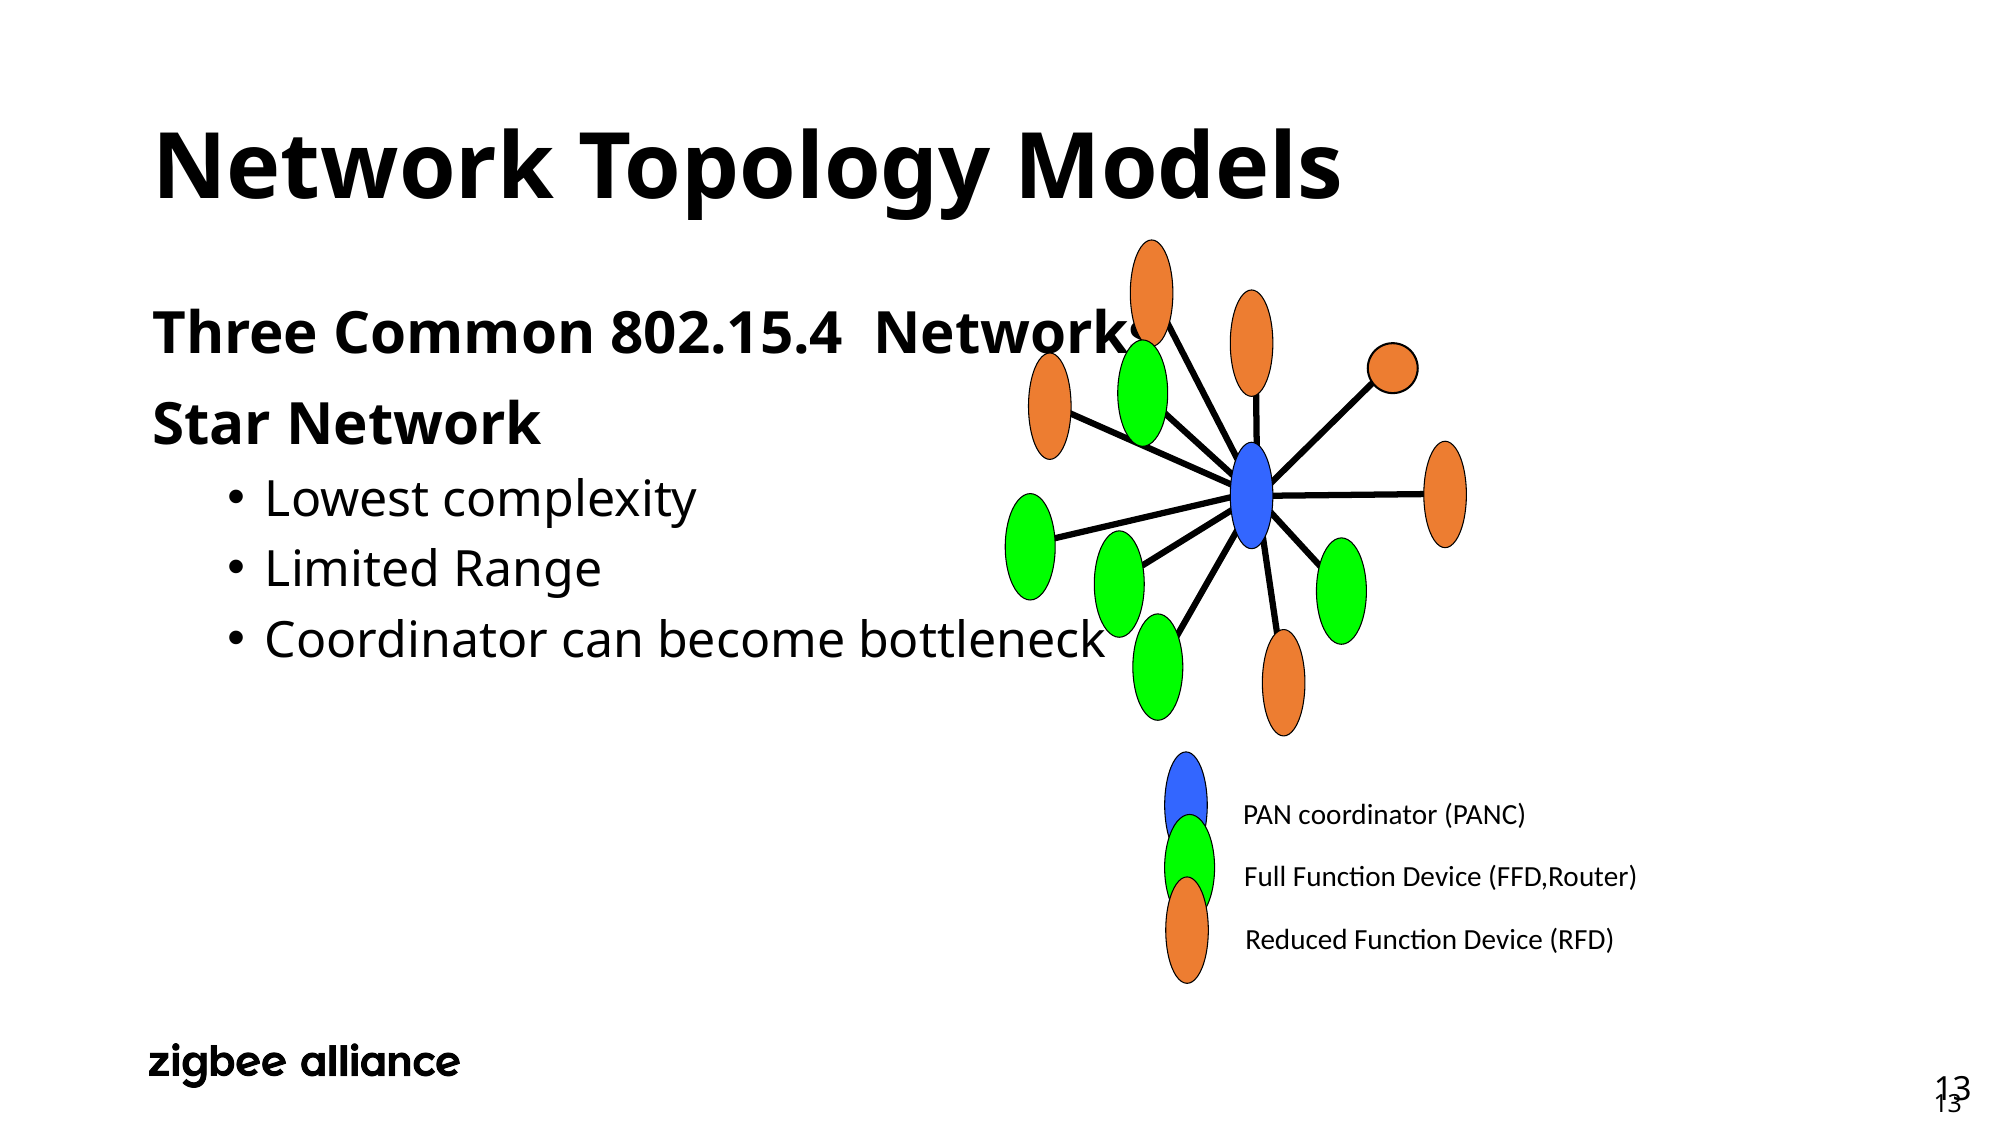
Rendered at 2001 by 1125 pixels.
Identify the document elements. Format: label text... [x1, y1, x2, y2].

text_box [1117, 339, 1168, 447]
text_box [1028, 352, 1072, 460]
text_box [1130, 239, 1173, 346]
text_box Network Topology Models [137, 59, 1863, 278]
text_box [1005, 493, 1056, 601]
picture [149, 1043, 460, 1088]
text_box [1262, 629, 1305, 736]
text_box [1094, 530, 1145, 638]
text_box [1423, 441, 1467, 548]
text_box [1367, 343, 1418, 394]
text_box [1316, 537, 1367, 645]
text_box [1132, 613, 1183, 721]
text_box Three Common 802.15.4 Networks Star Network Lowest complexity Limited Range Coordinator can become bottleneck [137, 287, 1863, 1002]
text_box [1230, 289, 1273, 397]
text_box 11 [1918, 1080, 2000, 1119]
text_box [1230, 442, 1273, 549]
